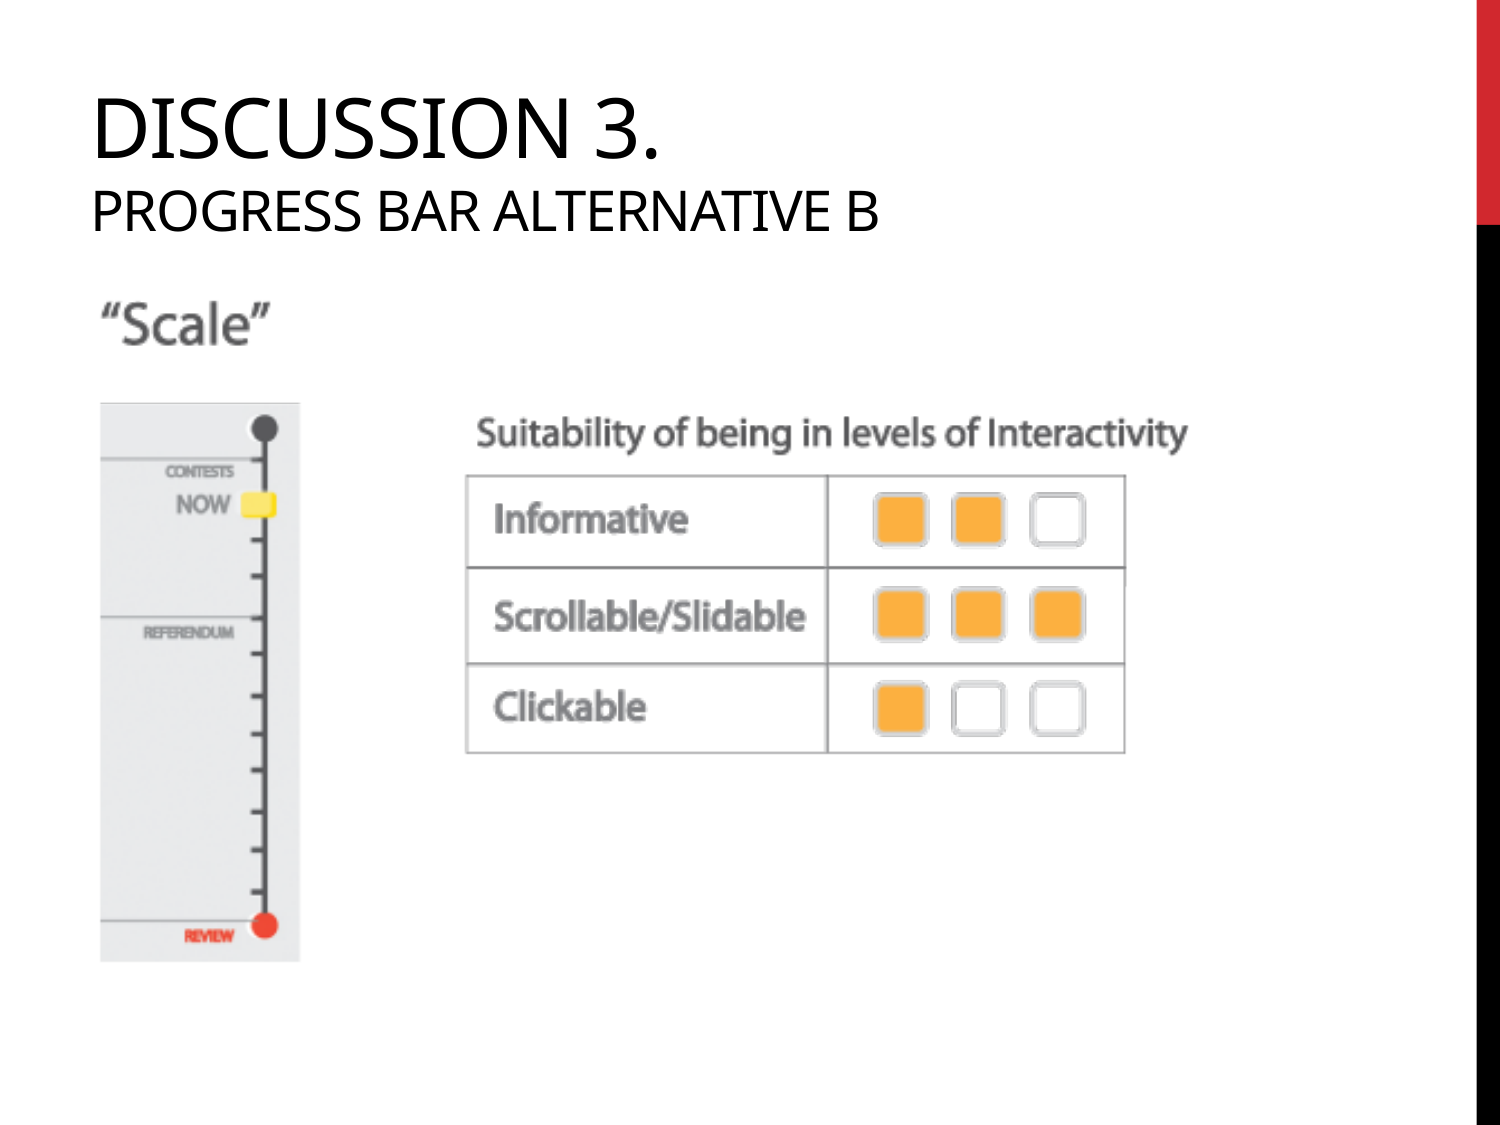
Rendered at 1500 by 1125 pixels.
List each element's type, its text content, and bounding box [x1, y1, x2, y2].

title Discussion 3. progress bar alternative b [75, 25, 1025, 250]
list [36, 261, 1227, 1001]
